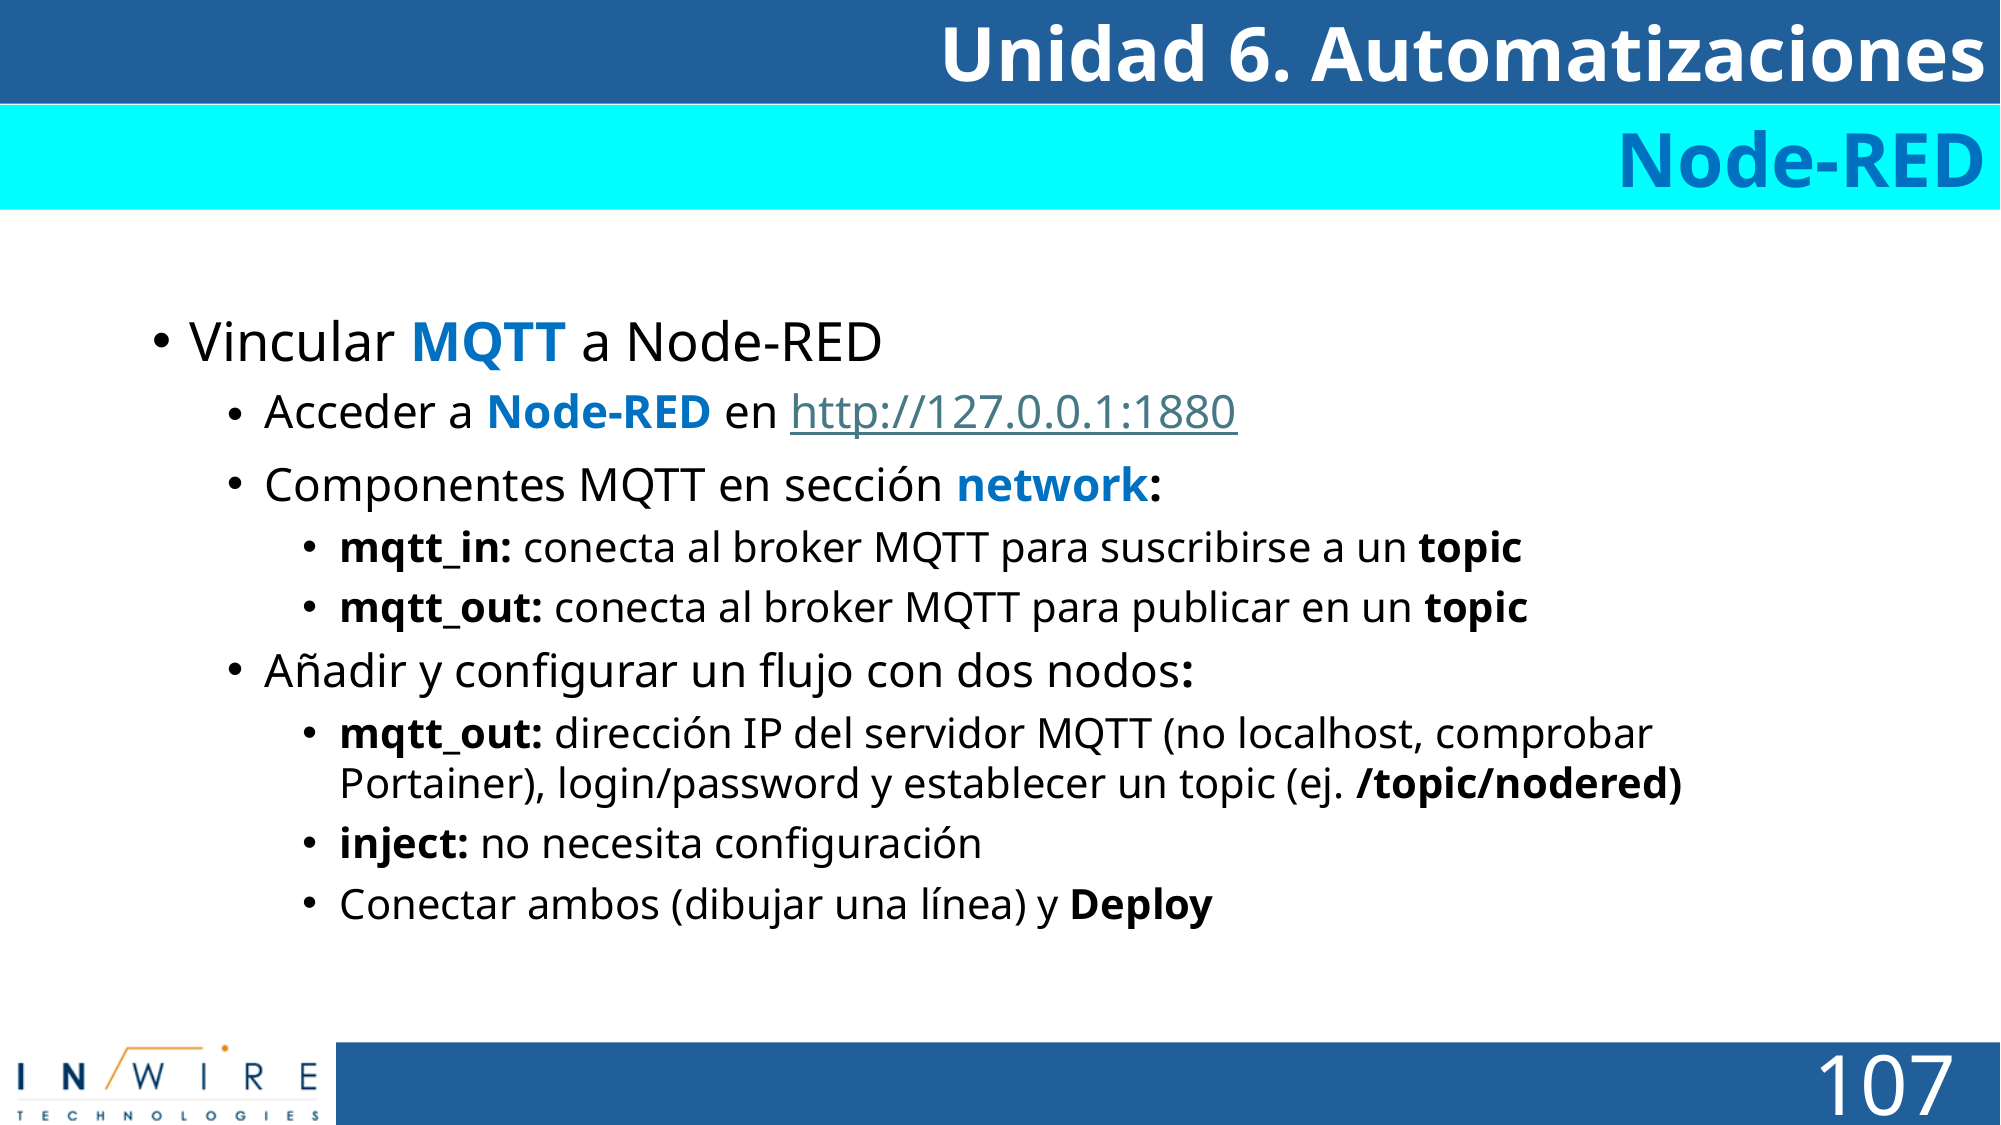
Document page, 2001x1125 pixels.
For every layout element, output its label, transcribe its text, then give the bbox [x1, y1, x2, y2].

list Vincular MQTT a Node-RED Acceder a Node-RED en http://127.0.0.1:1880 Componentes MQTT en sección network: mqtt_in: conecta al broker MQTT para suscribirse a un topic mqtt_out: conecta al broker MQTT para publicar en un topic Añadir y configurar un flujo con dos nodos: mqtt_out: dirección IP del servidor MQTT (no localhost, comprobar Portainer), login/password y establecer un topic (ej. /topic/nodered) inject: no necesita configuración Conectar ambos (dibujar una línea) y Deploy [137, 299, 1863, 1014]
text_box Unidad 6. Automatizaciones [0, 0, 2000, 104]
text_box Node-RED [0, 104, 2000, 210]
picture [0, 1037, 336, 1125]
